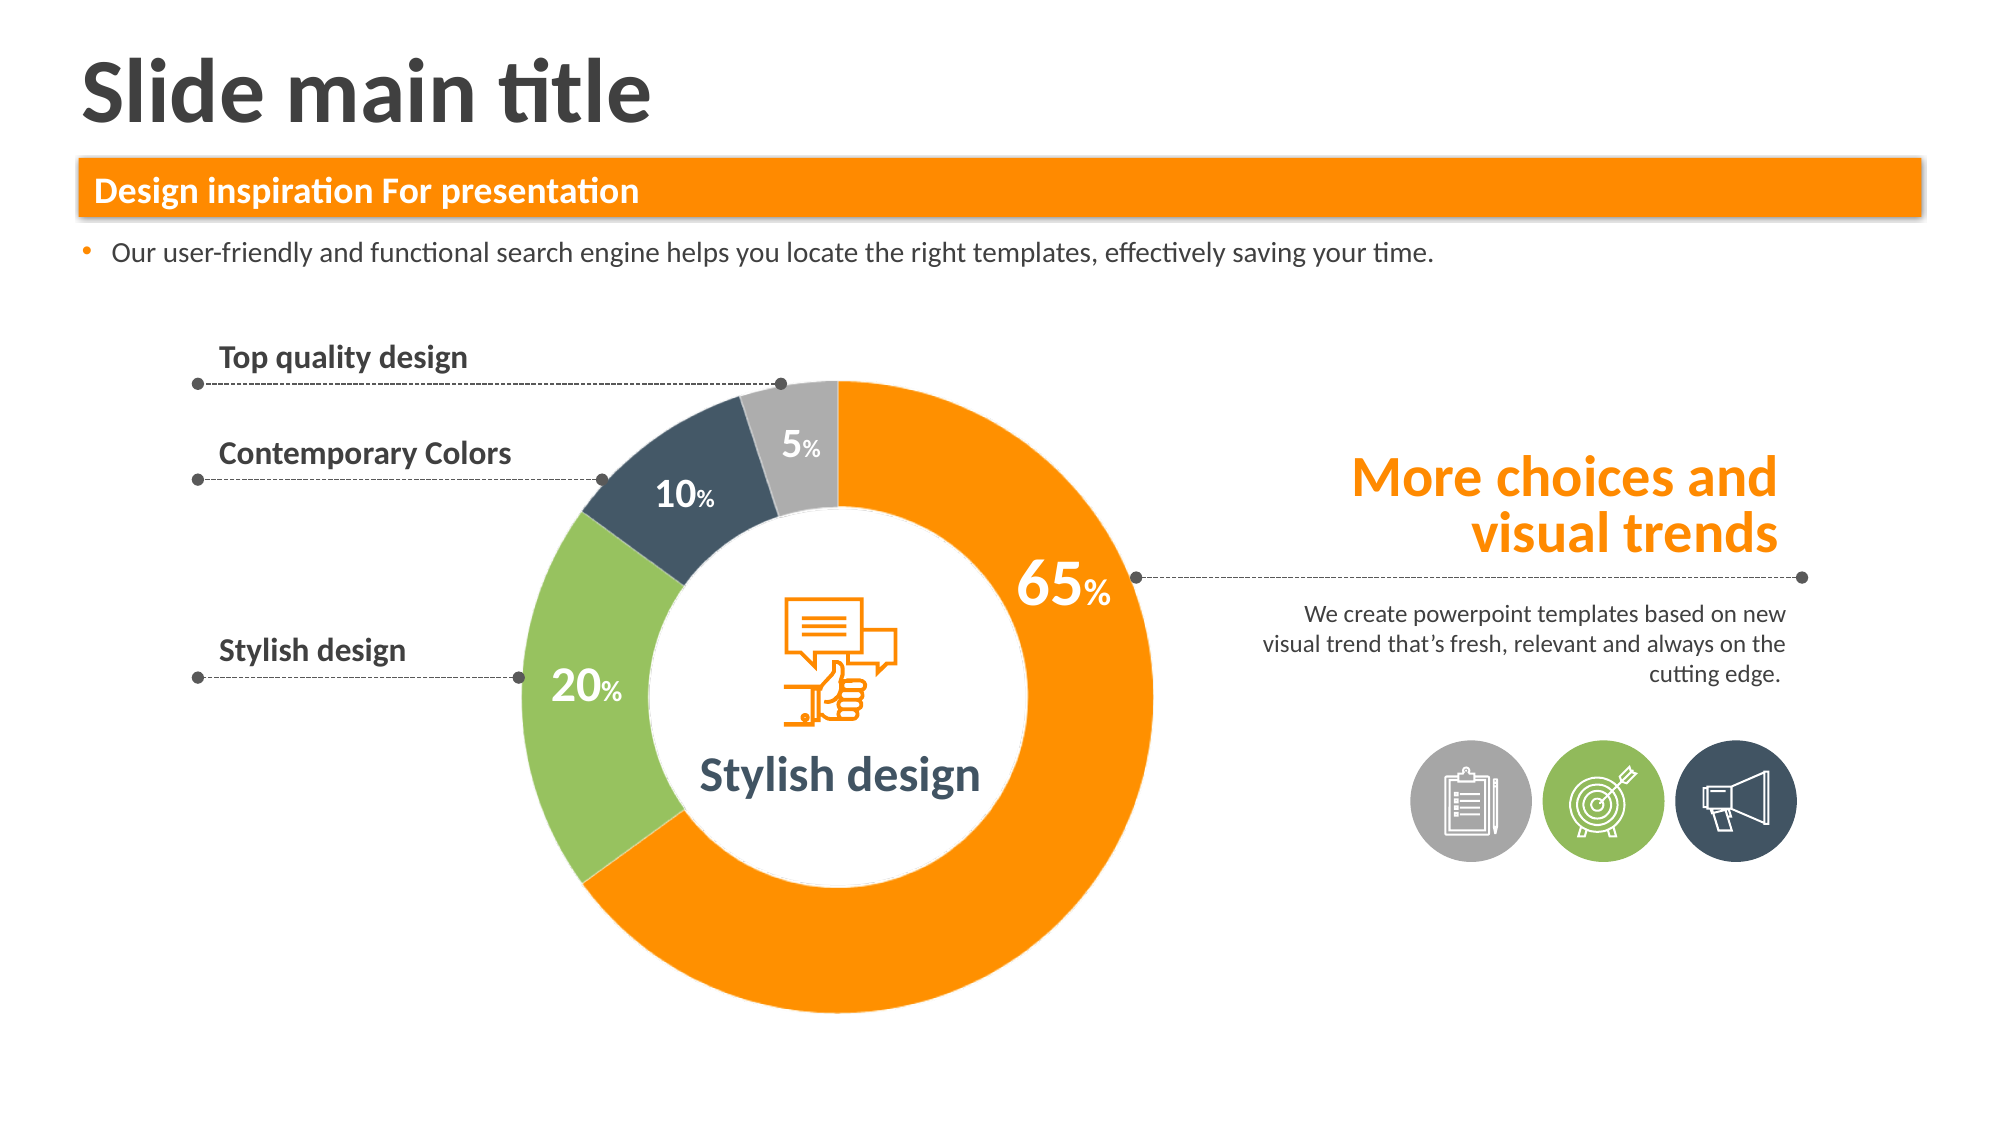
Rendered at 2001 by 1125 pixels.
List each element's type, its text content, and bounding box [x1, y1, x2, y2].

text_box Our user-friendly and functional search engine helps you locate the right templates, effectively saving your time. [81, 233, 1922, 269]
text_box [783, 597, 898, 727]
text_box Slide main title [81, 51, 1922, 140]
text_box Contemporary Colors [204, 423, 491, 479]
text_box More choices and visual trends [1205, 444, 1794, 572]
text_box [78, 157, 1922, 218]
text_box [1410, 740, 1797, 862]
text_box Stylish design [204, 620, 491, 676]
text_box We create powerpoint templates based on new visual trend that’s fresh, relevant and always on the cutting edge. [1245, 590, 1802, 696]
text_box Design inspiration For presentation [94, 166, 1849, 212]
text_box Top quality design [204, 328, 615, 383]
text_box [491, 354, 1179, 1033]
